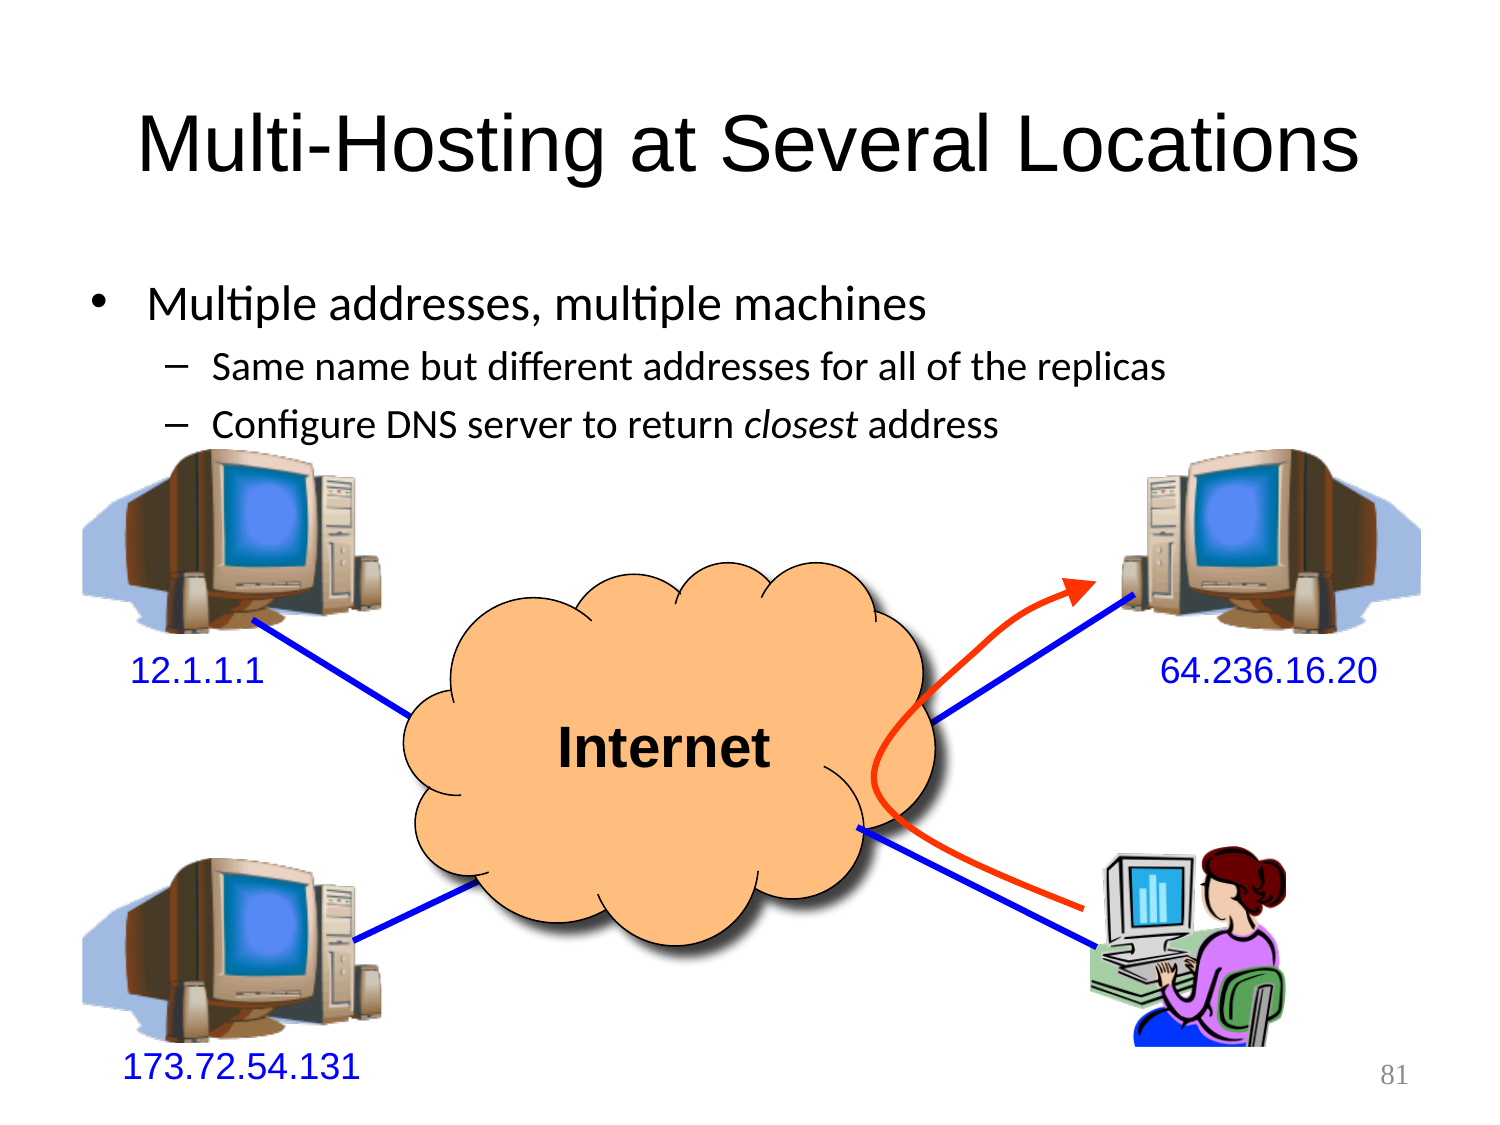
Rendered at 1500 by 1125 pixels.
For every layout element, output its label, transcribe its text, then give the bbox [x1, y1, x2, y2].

slide_number 81 [1074, 1042, 1425, 1103]
text_box [873, 579, 1097, 910]
picture [81, 448, 382, 634]
text_box Internet [542, 701, 787, 786]
title Multi-Hosting at Several Locations [75, 45, 1425, 233]
text_box 12.1.1.1 [115, 642, 281, 698]
picture [81, 858, 382, 1043]
text_box 64.236.16.20 [1134, 642, 1394, 698]
text_box [403, 562, 924, 946]
picture [1089, 846, 1287, 1047]
list Multiple addresses, multiple machines Same name but different addresses for all of the replicas Configure DNS server to return closest address [75, 262, 1425, 1005]
text_box 173.72.54.131 [96, 1051, 377, 1095]
picture [1121, 448, 1422, 634]
